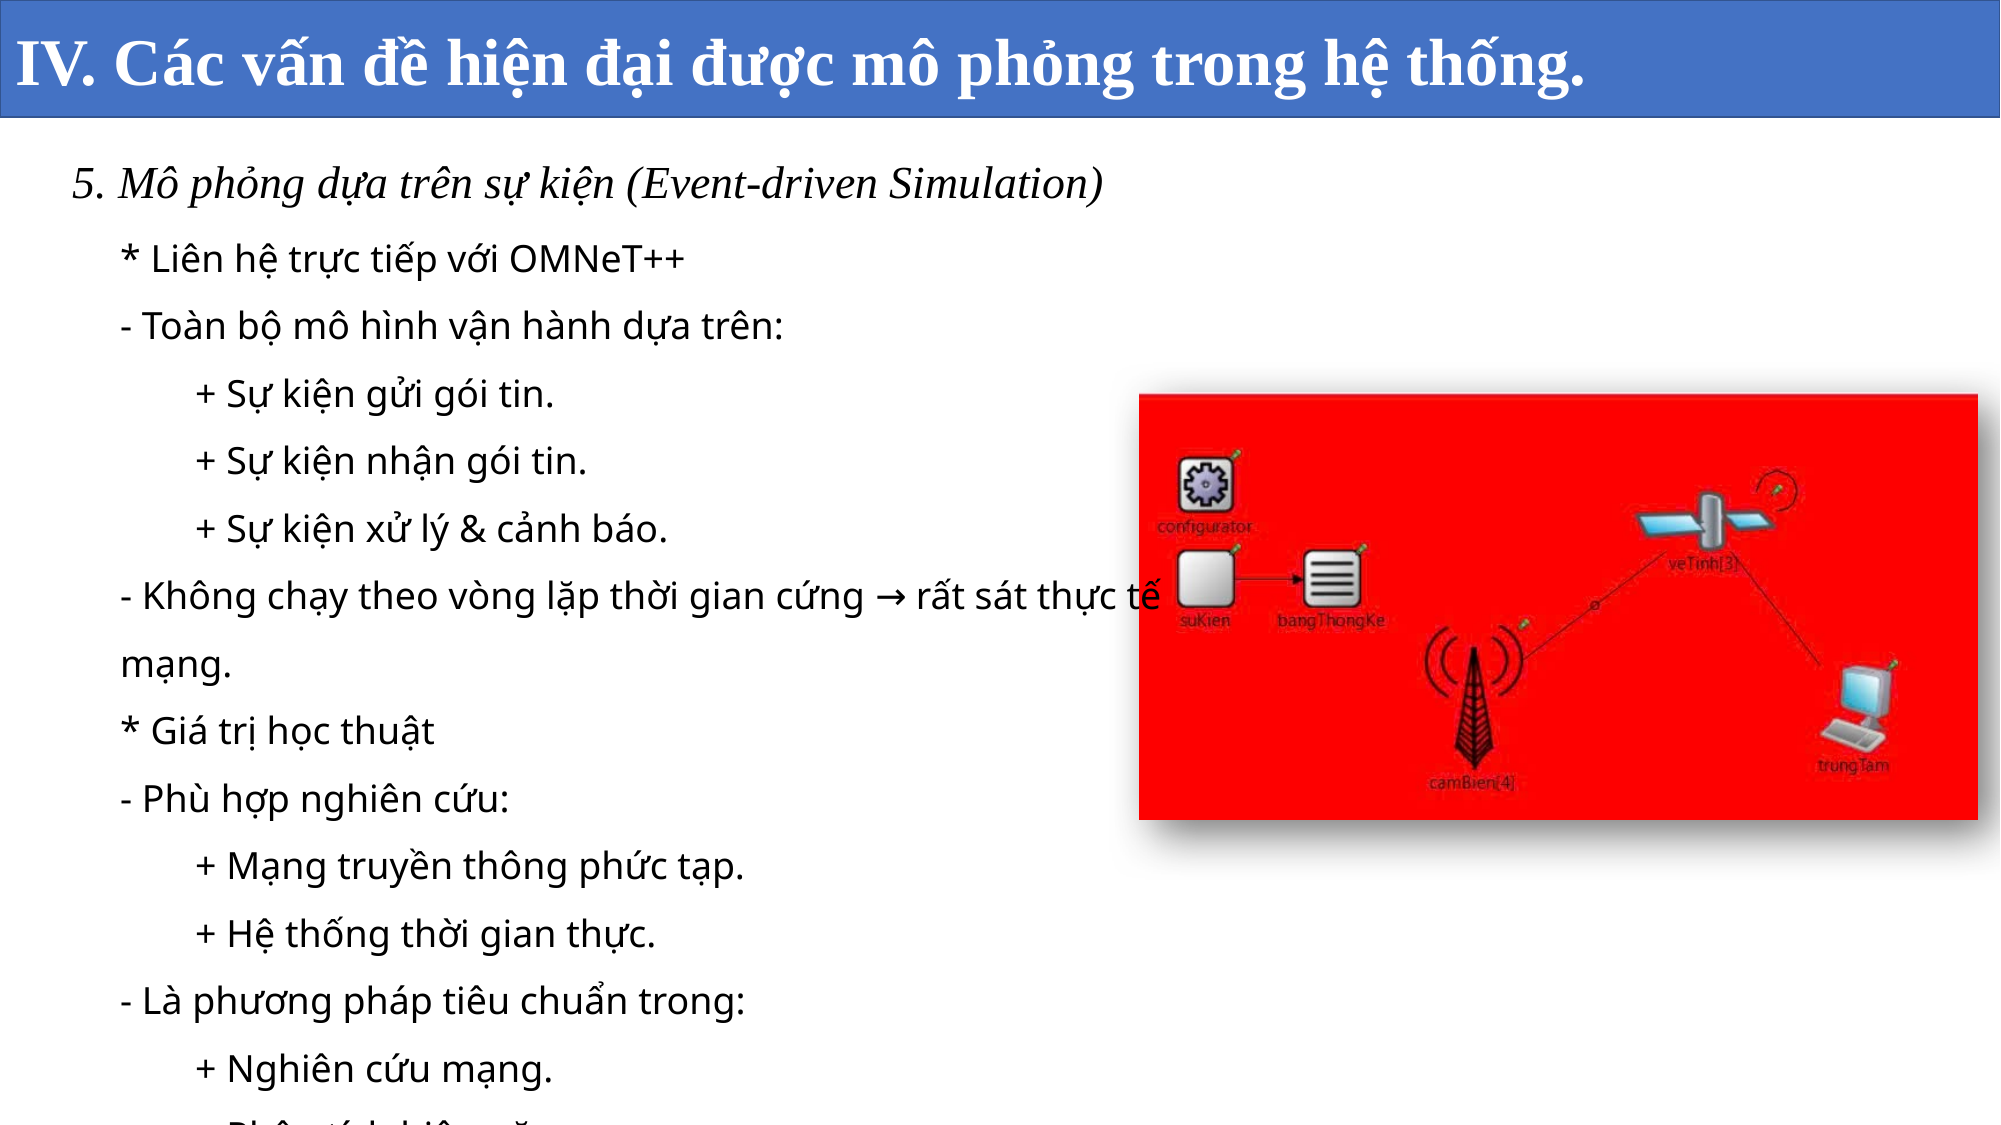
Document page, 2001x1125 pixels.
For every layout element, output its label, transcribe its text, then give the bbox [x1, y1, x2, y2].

text_box * Liên hệ trực tiếp với OMNeT++ - Toàn bộ mô hình vận hành dựa trên: + Sự kiện gửi gói tin. + Sự kiện nhận gói tin. + Sự kiện xử lý & cảnh báo. - Không chạy theo vòng lặp thời gian cứng → rất sát thực tế mạng. * Giá trị học thuật - Phù hợp nghiên cứu: + Mạng truyền thông phức tạp. + Hệ thống thời gian thực. - Là phương pháp tiêu chuẩn trong: + Nghiên cứu mạng. + Phân tích hiệu năng. [105, 204, 1254, 1125]
text_box 5. Mô phỏng dựa trên sự kiện (Event-driven Simulation) [0, 117, 1120, 215]
picture [1139, 392, 1978, 820]
text_box IV. Các vấn đề hiện đại được mô phỏng trong hệ thống. [0, 0, 2000, 118]
